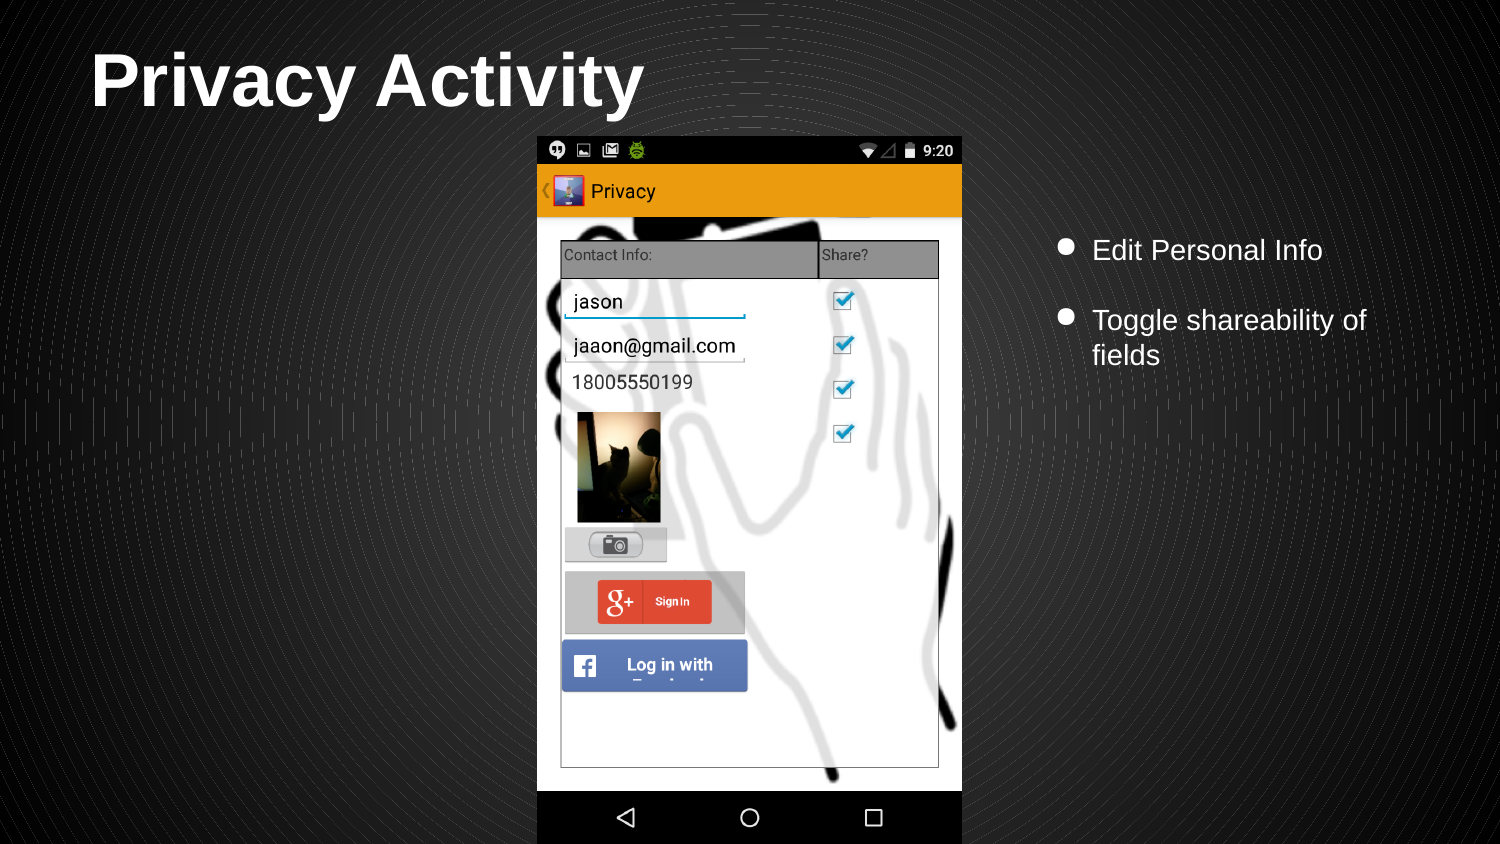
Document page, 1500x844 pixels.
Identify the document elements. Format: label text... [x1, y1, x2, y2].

text_box Edit Personal Info Toggle shareability of fields [1001, 216, 1412, 426]
picture [537, 136, 963, 844]
title Privacy Activity [75, 0, 1425, 137]
